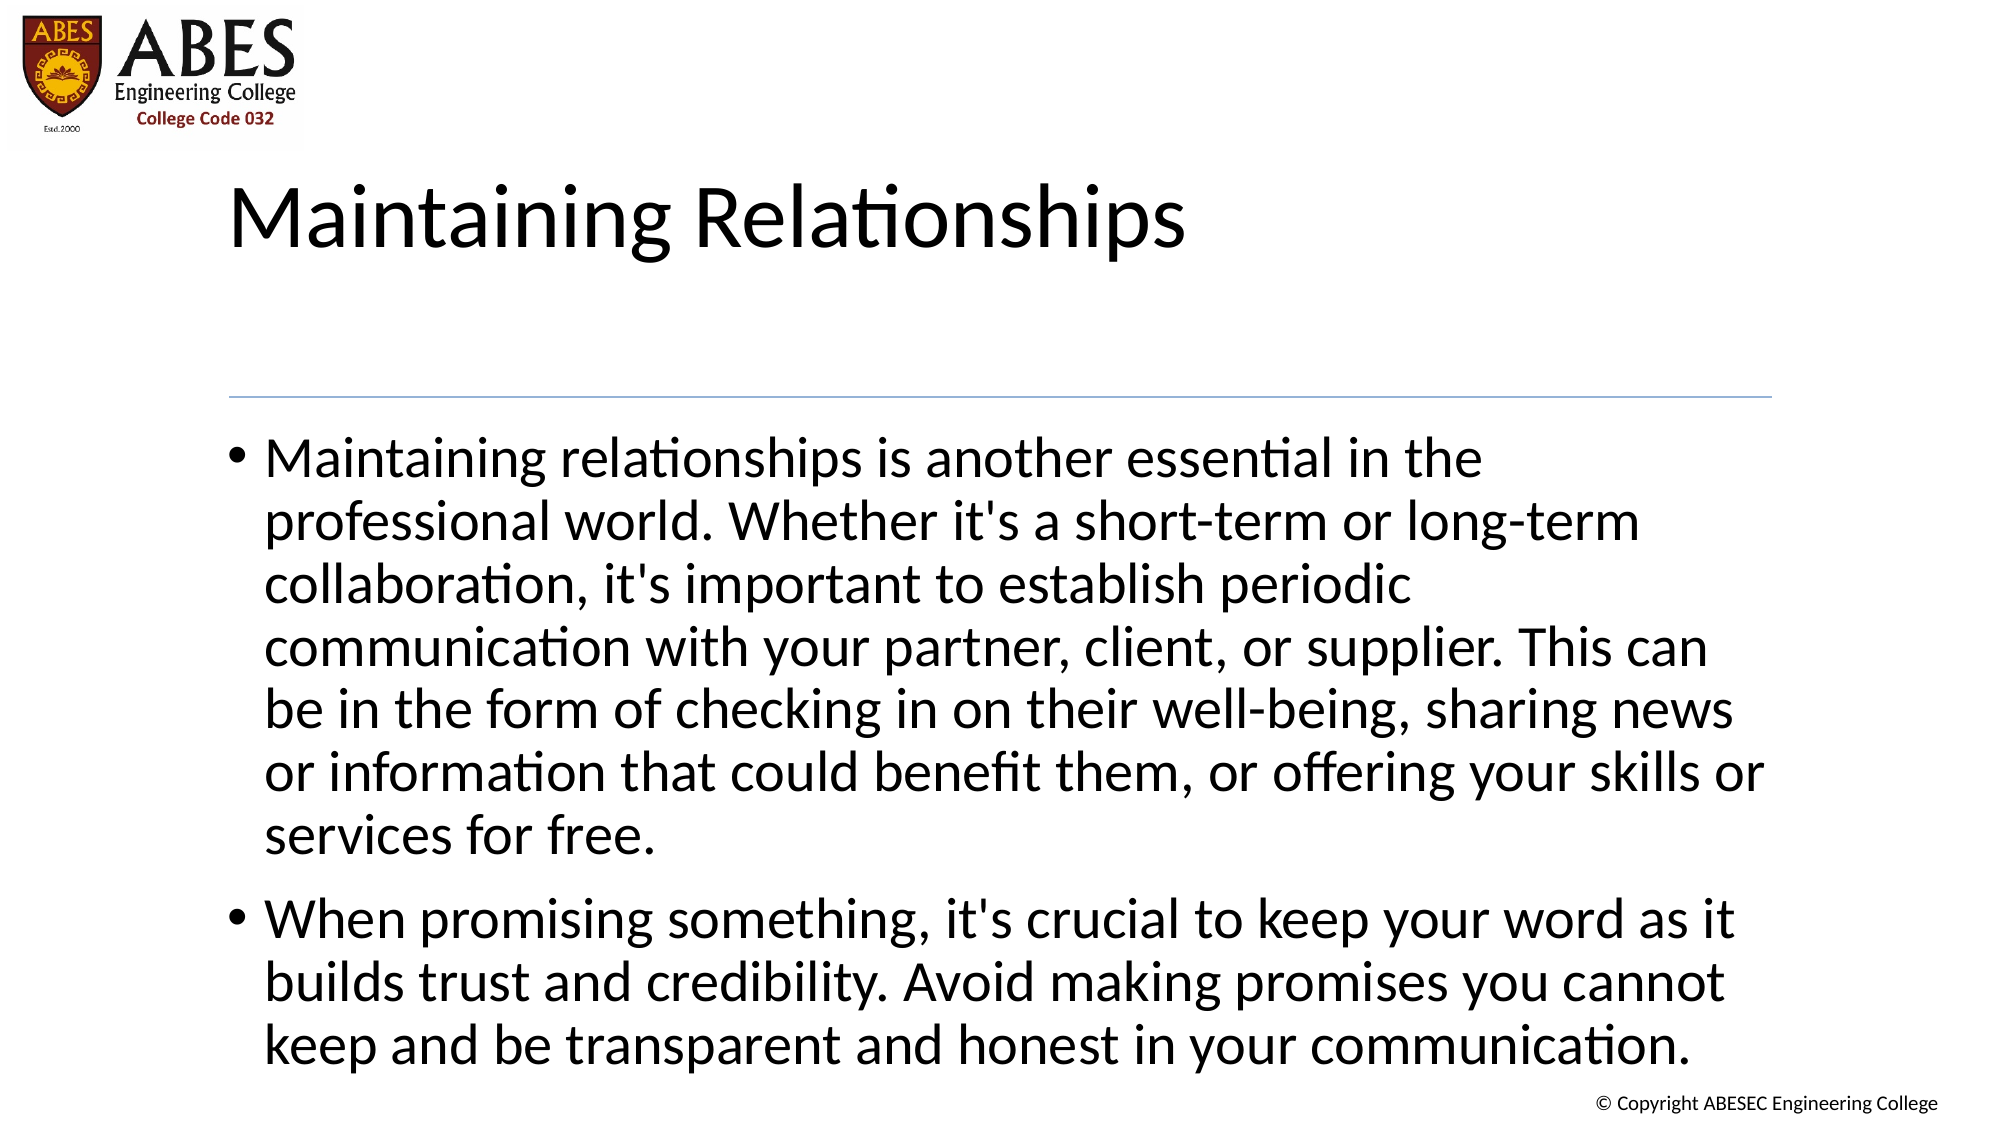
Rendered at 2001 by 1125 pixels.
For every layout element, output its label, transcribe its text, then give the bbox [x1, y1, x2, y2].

list Maintaining relationships is another essential in the professional world. Whether it's a short-term or long-term collaboration, it's important to establish periodic communication with your partner, client, or supplier. This can be in the form of checking in on their well-being, sharing news or information that could benefit them, or offering your skills or services for free. When promising something, it's crucial to keep your word as it builds trust and credibility. Avoid making promises you cannot keep and be transparent and honest in your communication. [212, 419, 1788, 964]
title Maintaining Relationships [212, 161, 1788, 375]
picture [7, 5, 304, 151]
